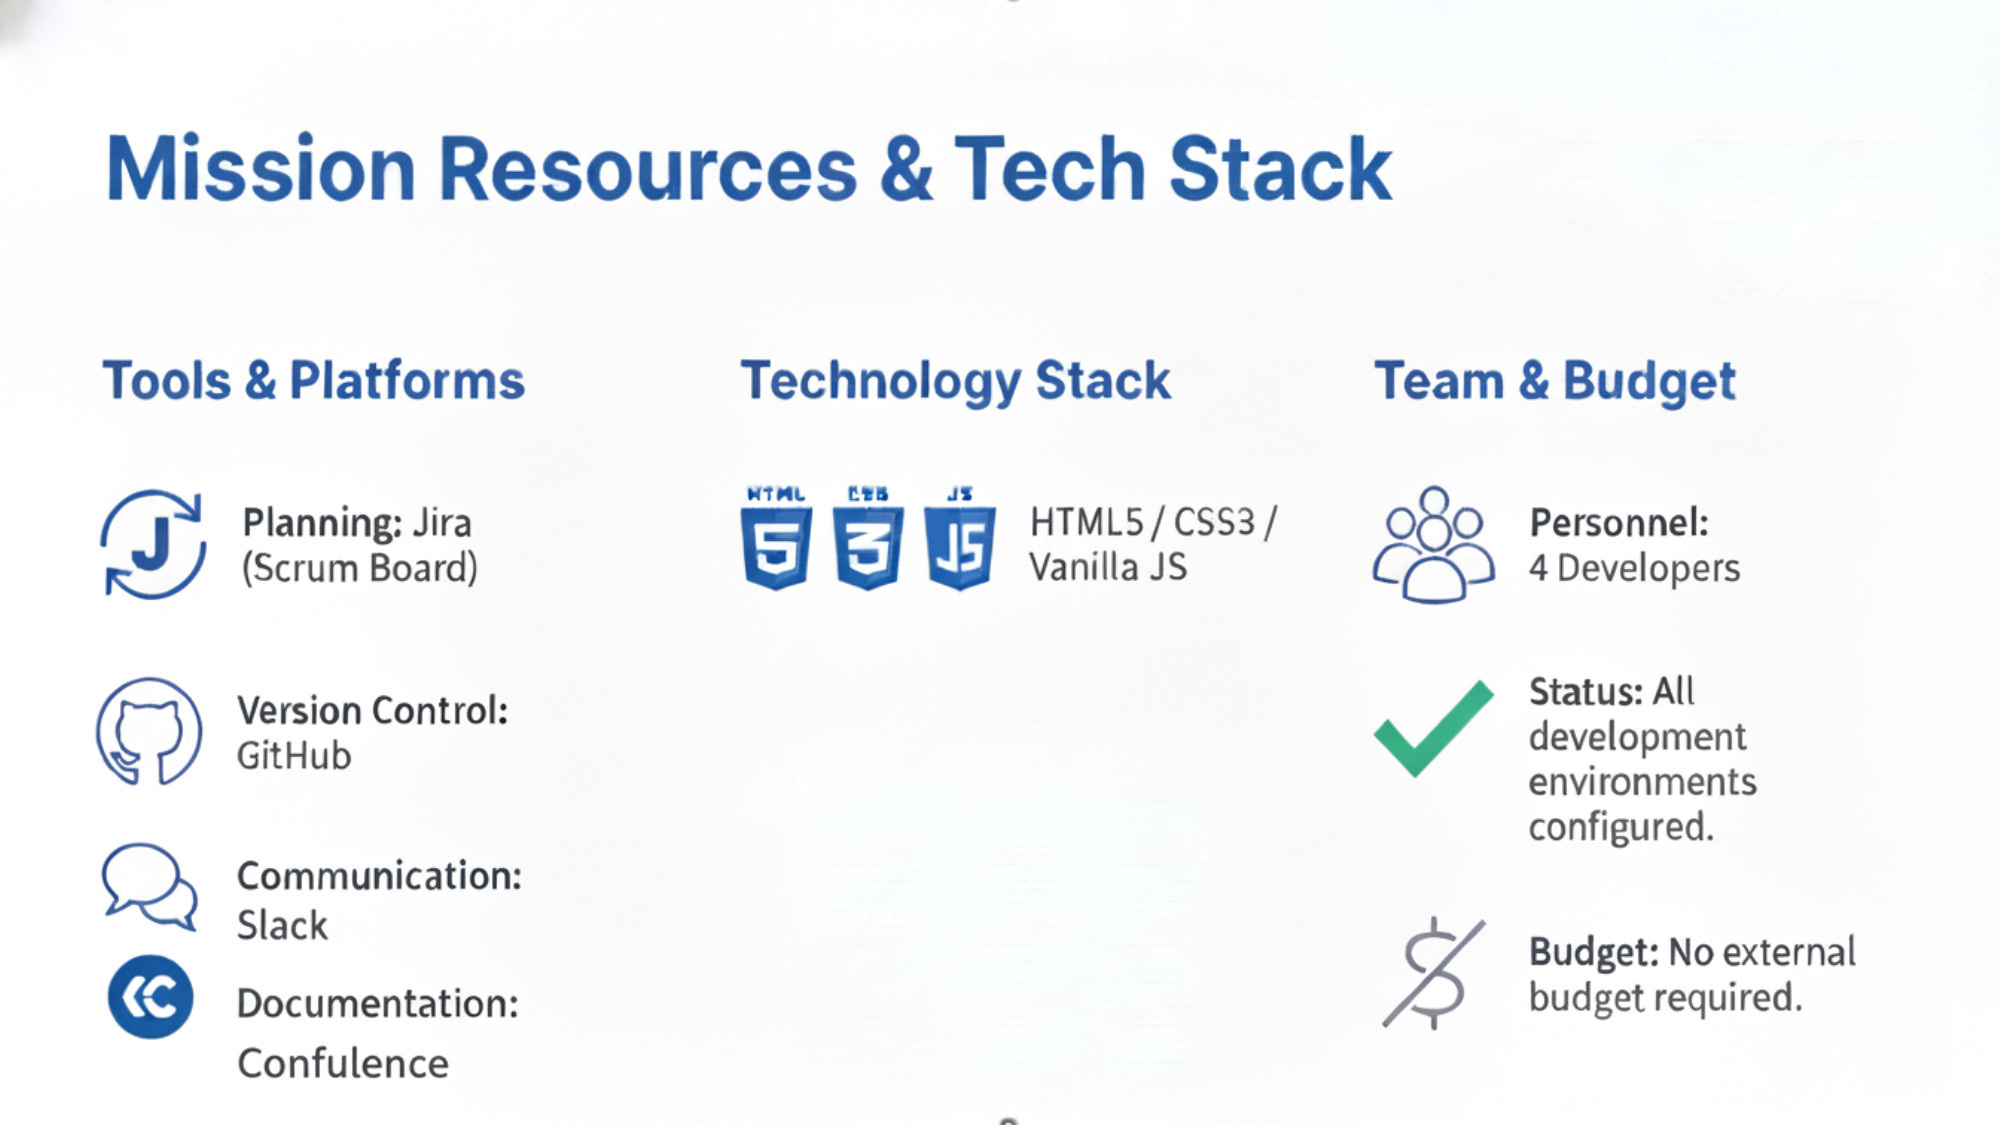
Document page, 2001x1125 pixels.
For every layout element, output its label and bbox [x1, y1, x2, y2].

list [0, 0, 2000, 1125]
